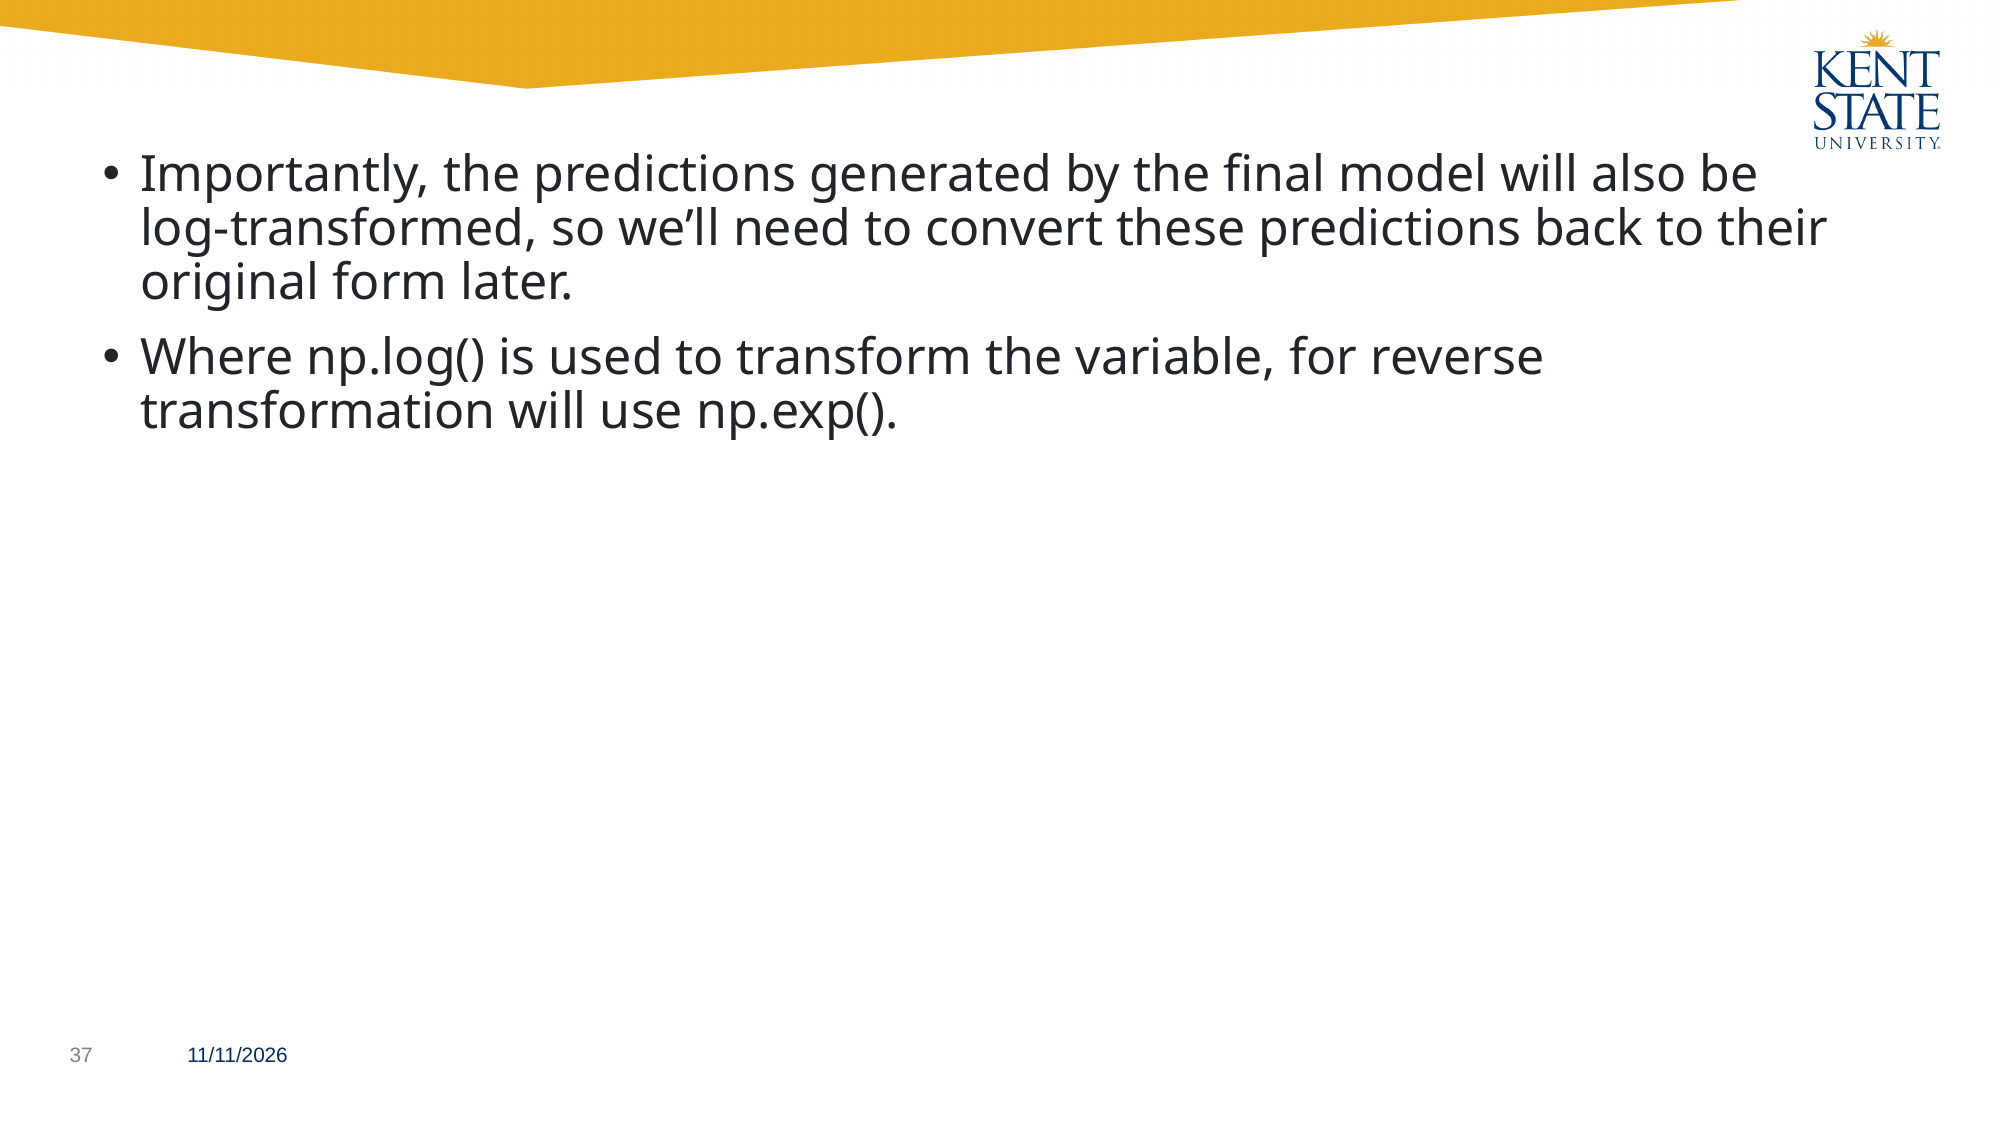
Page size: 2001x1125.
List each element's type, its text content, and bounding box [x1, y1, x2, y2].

list Importantly, the predictions generated by the final model will also be log-transformed, so we’ll need to convert these predictions back to their original form later. Where np.log() is used to transform the variable, for reverse transformation will use np.exp(). [87, 141, 1863, 1014]
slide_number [137, 1024, 338, 1085]
picture [0, 0, 2000, 93]
